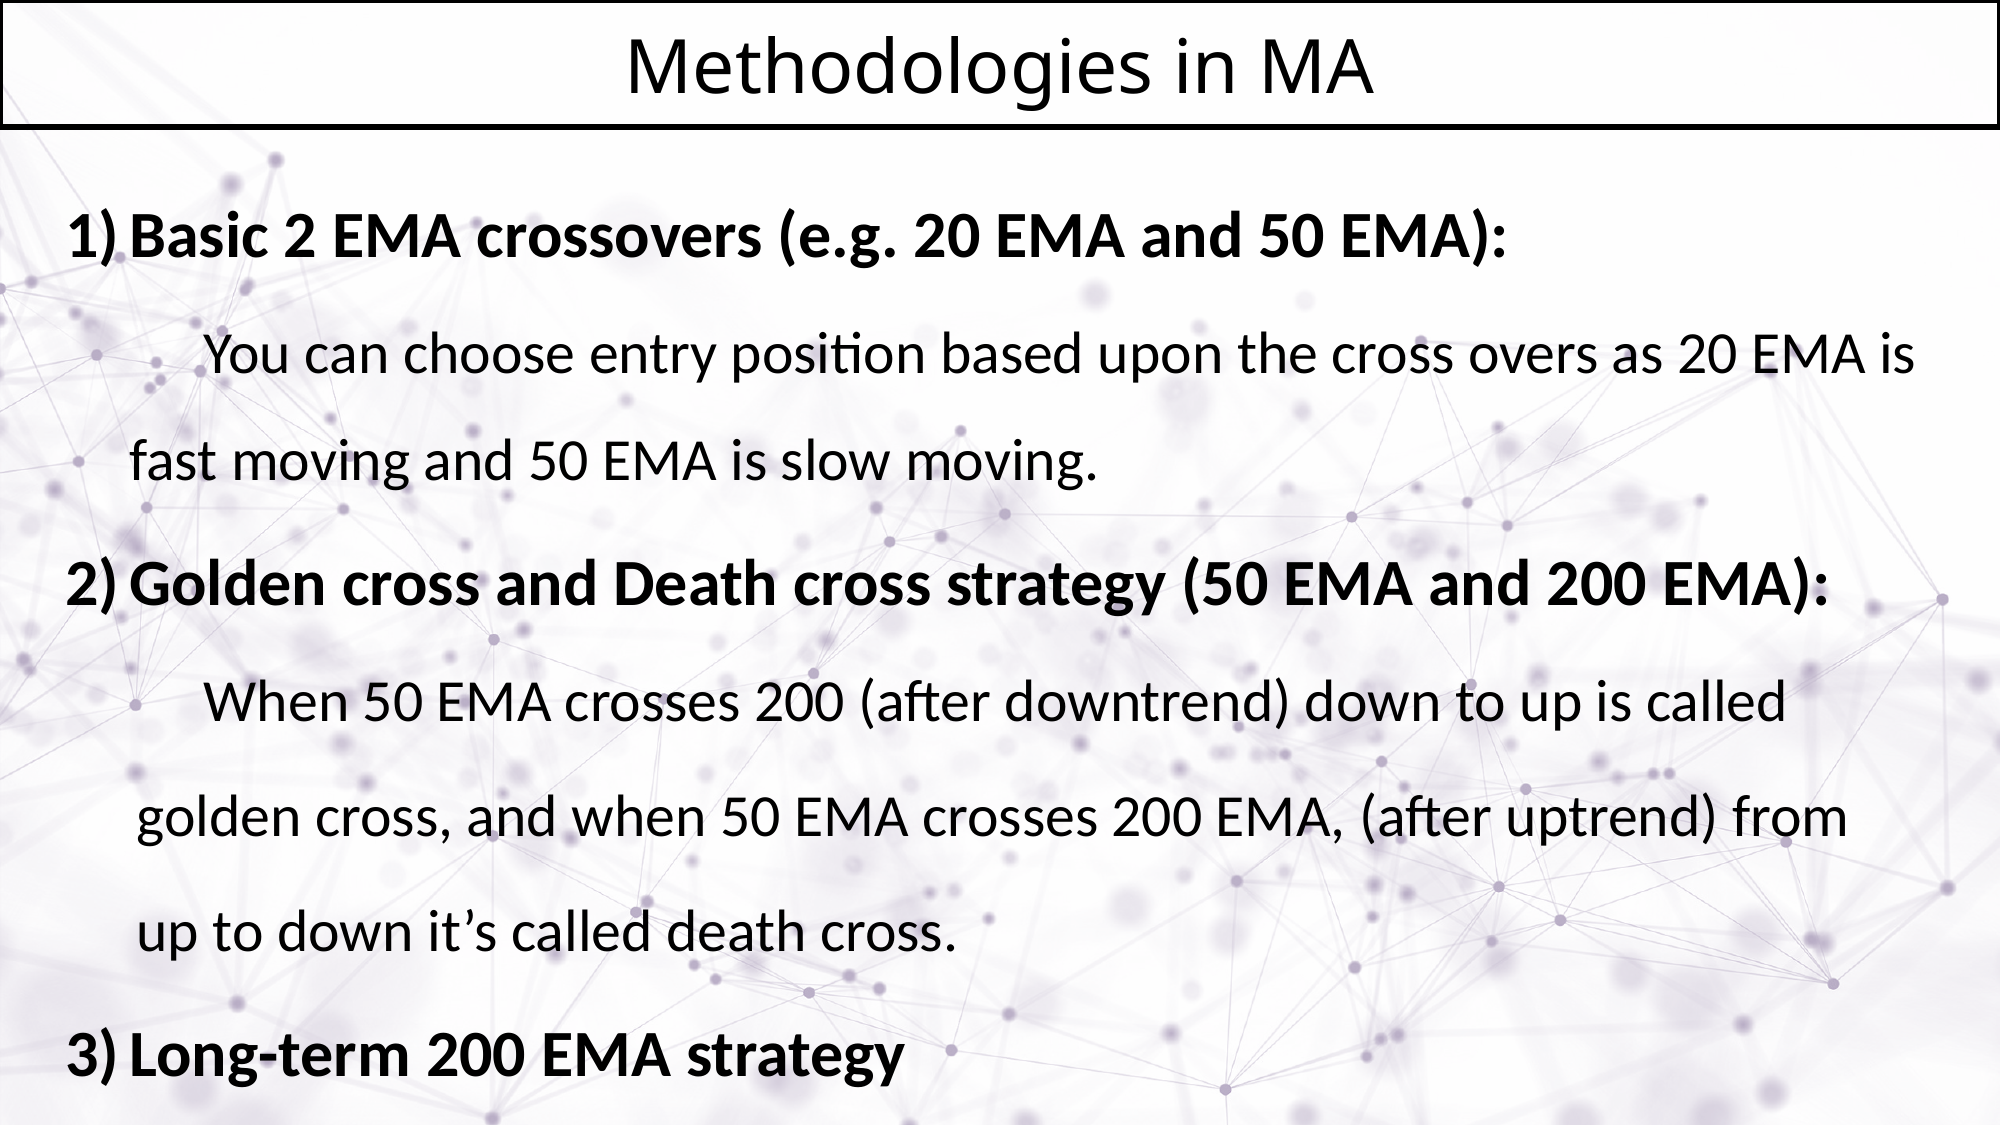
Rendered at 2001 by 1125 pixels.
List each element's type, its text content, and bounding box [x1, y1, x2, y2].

list Basic 2 EMA crossovers (e.g. 20 EMA and 50 EMA): You can choose entry position based upon the cross overs as 20 EMA is fast moving and 50 EMA is slow moving. Golden cross and Death cross strategy (50 EMA and 200 EMA): When 50 EMA crosses 200 (after downtrend) down to up is called golden cross, and when 50 EMA crosses 200 EMA, (after uptrend) from up to down it’s called death cross. Long-term 200 EMA strategy [40, 143, 1960, 1108]
title Methodologies in MA [0, 0, 2000, 127]
